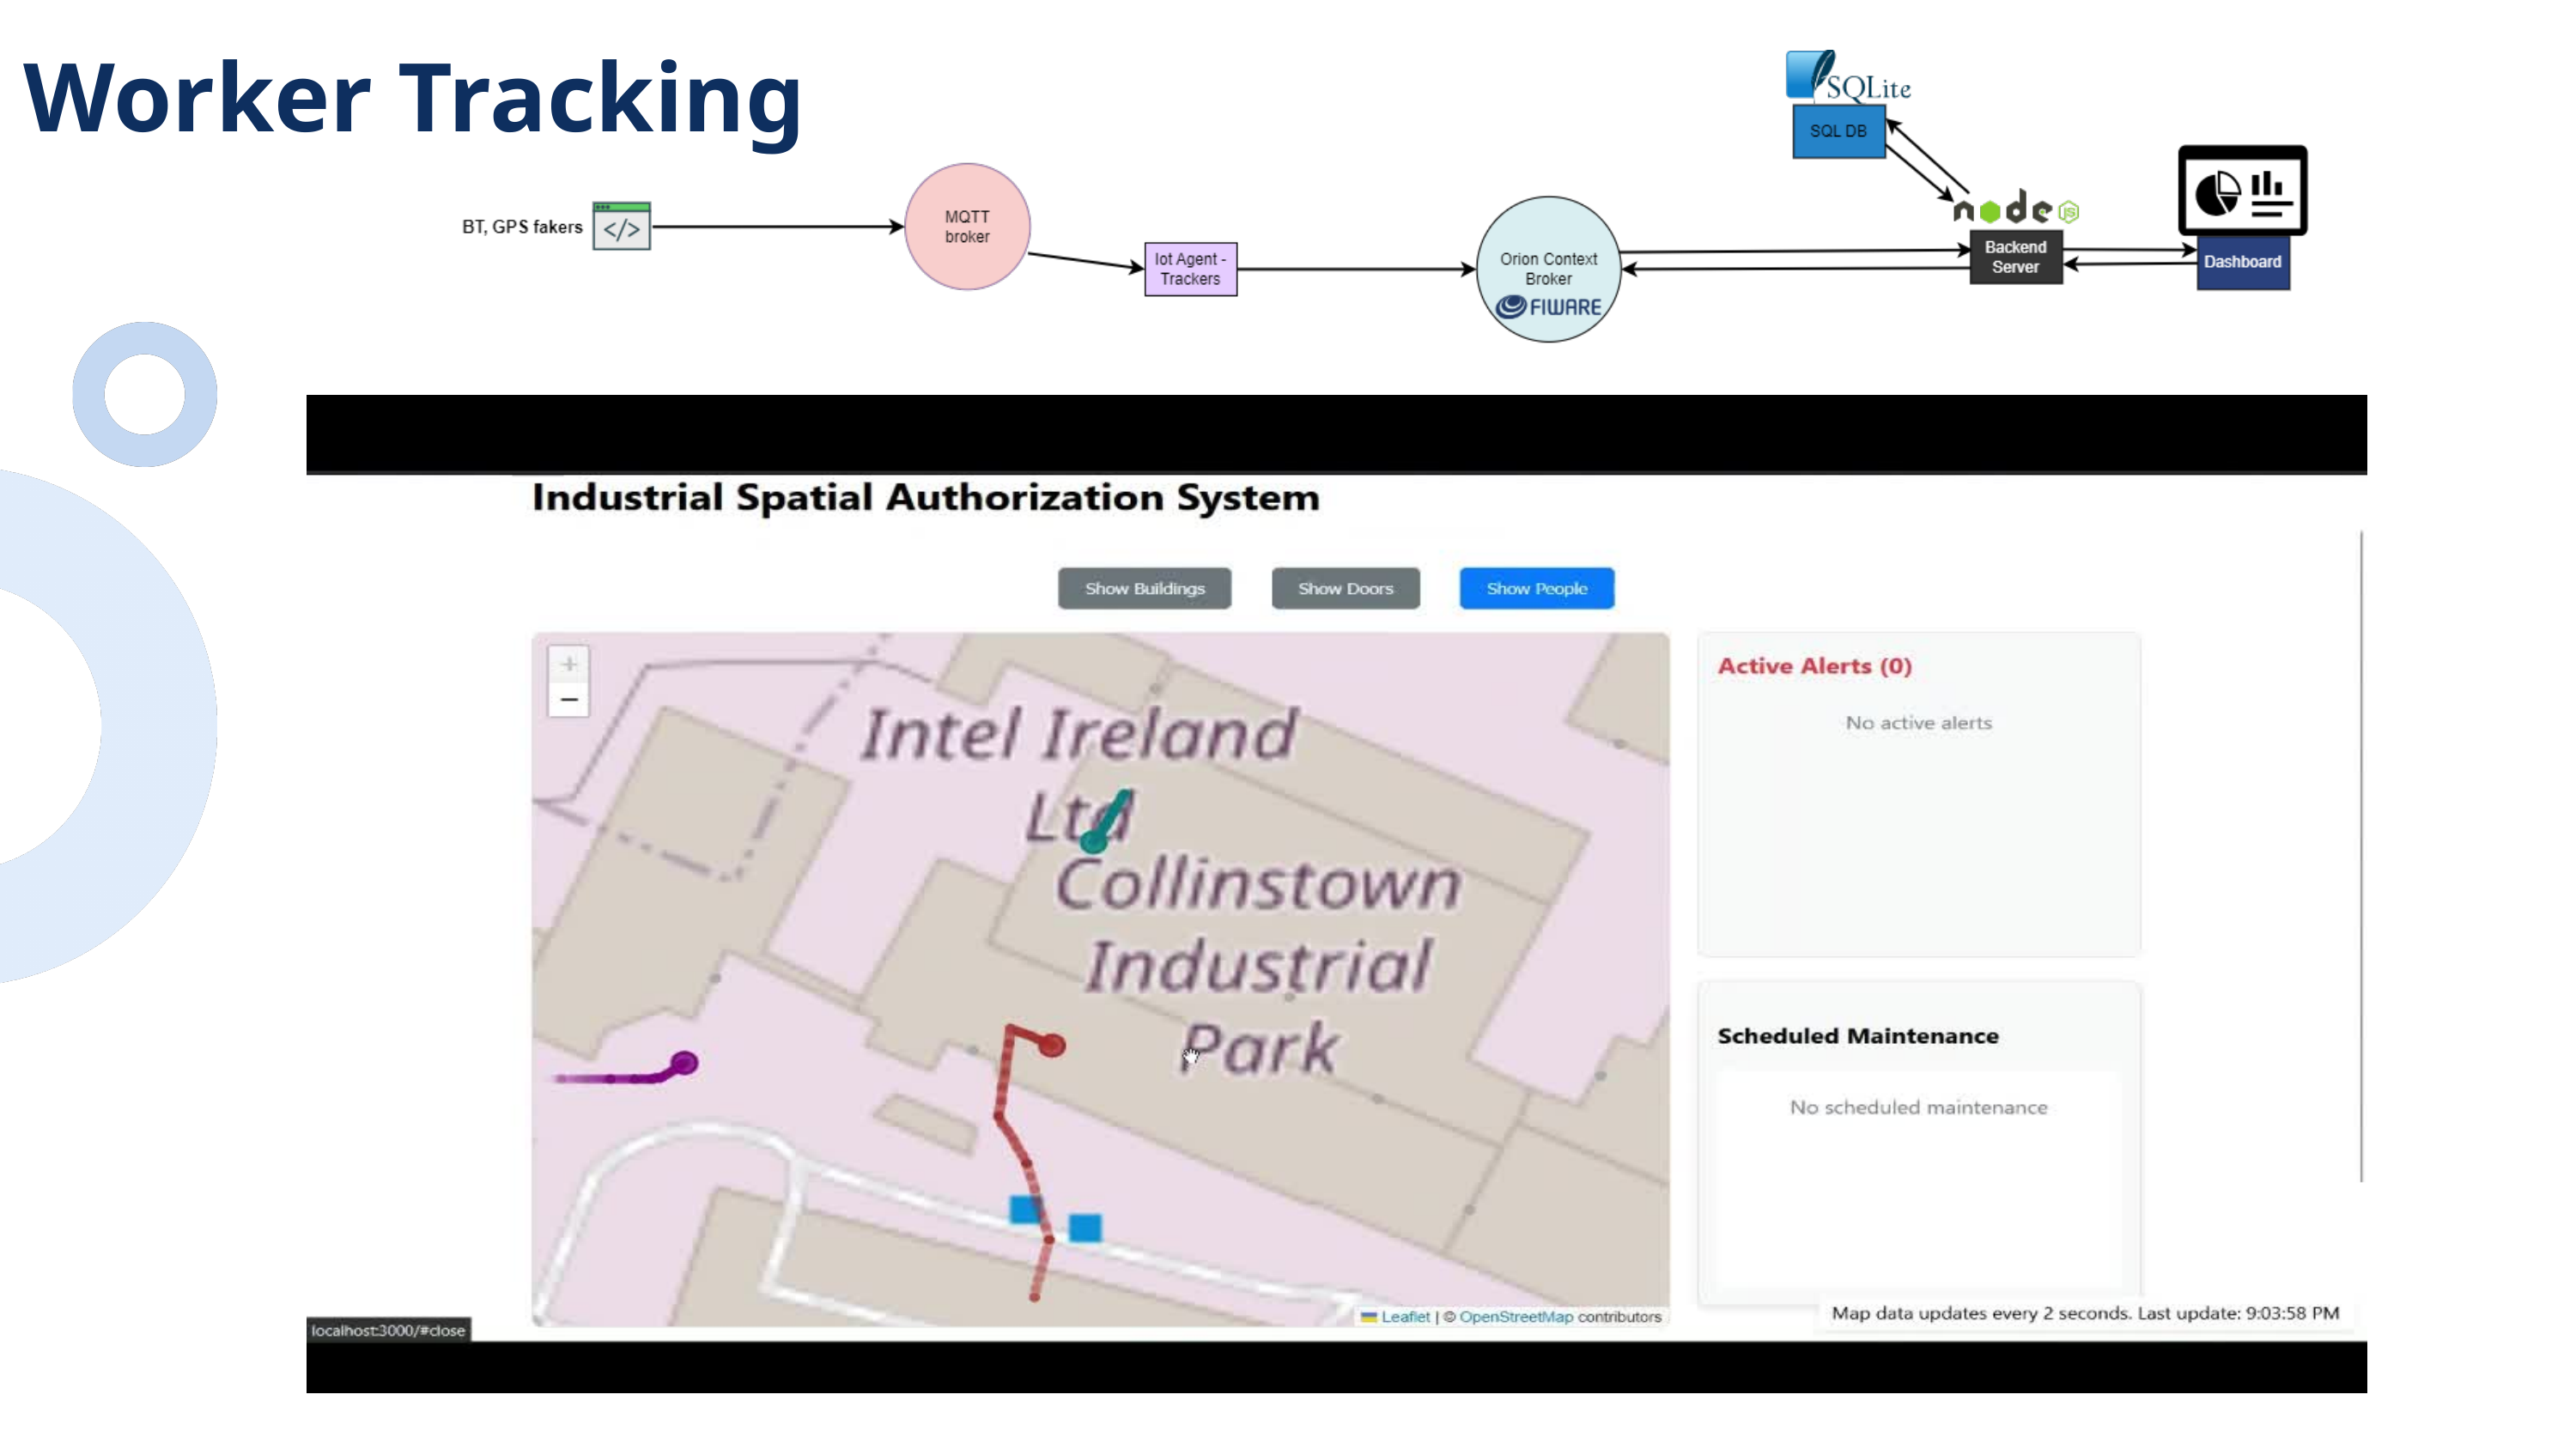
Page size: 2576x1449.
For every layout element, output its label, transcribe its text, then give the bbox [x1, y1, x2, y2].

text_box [306, 394, 2368, 1394]
text_box [0, 466, 217, 986]
text_box Worker Tracking [23, 30, 1102, 151]
text_box [72, 322, 217, 466]
text_box [446, 50, 2310, 344]
